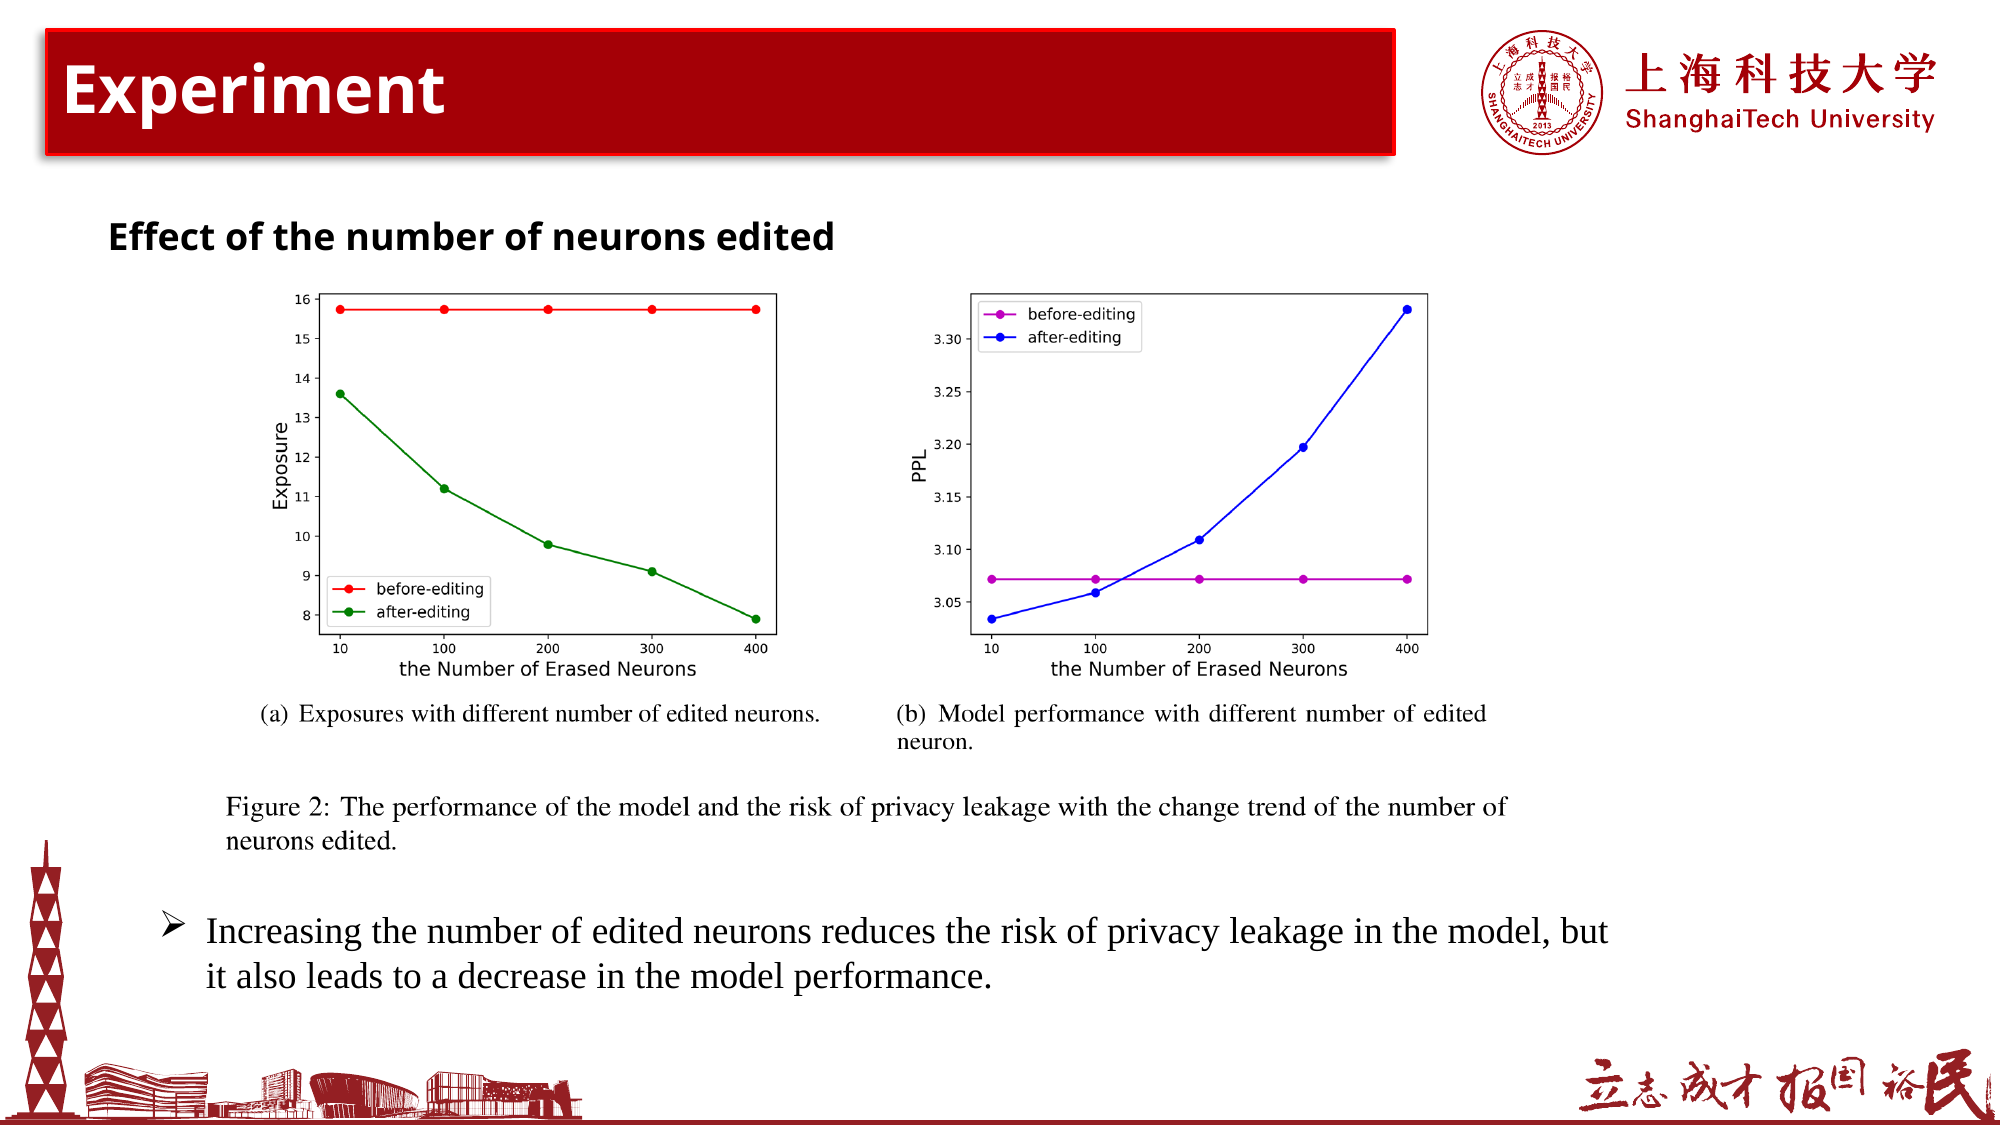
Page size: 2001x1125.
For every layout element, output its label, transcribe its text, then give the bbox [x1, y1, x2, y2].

text_box Increasing the number of edited neurons reduces the risk of privacy leakage in the model, but it also leads to a decrease in the model performance. [144, 898, 1644, 1004]
title Experiment [45, 28, 1396, 156]
text_box Effect of the number of neurons edited [92, 205, 852, 266]
picture [144, 246, 1550, 879]
